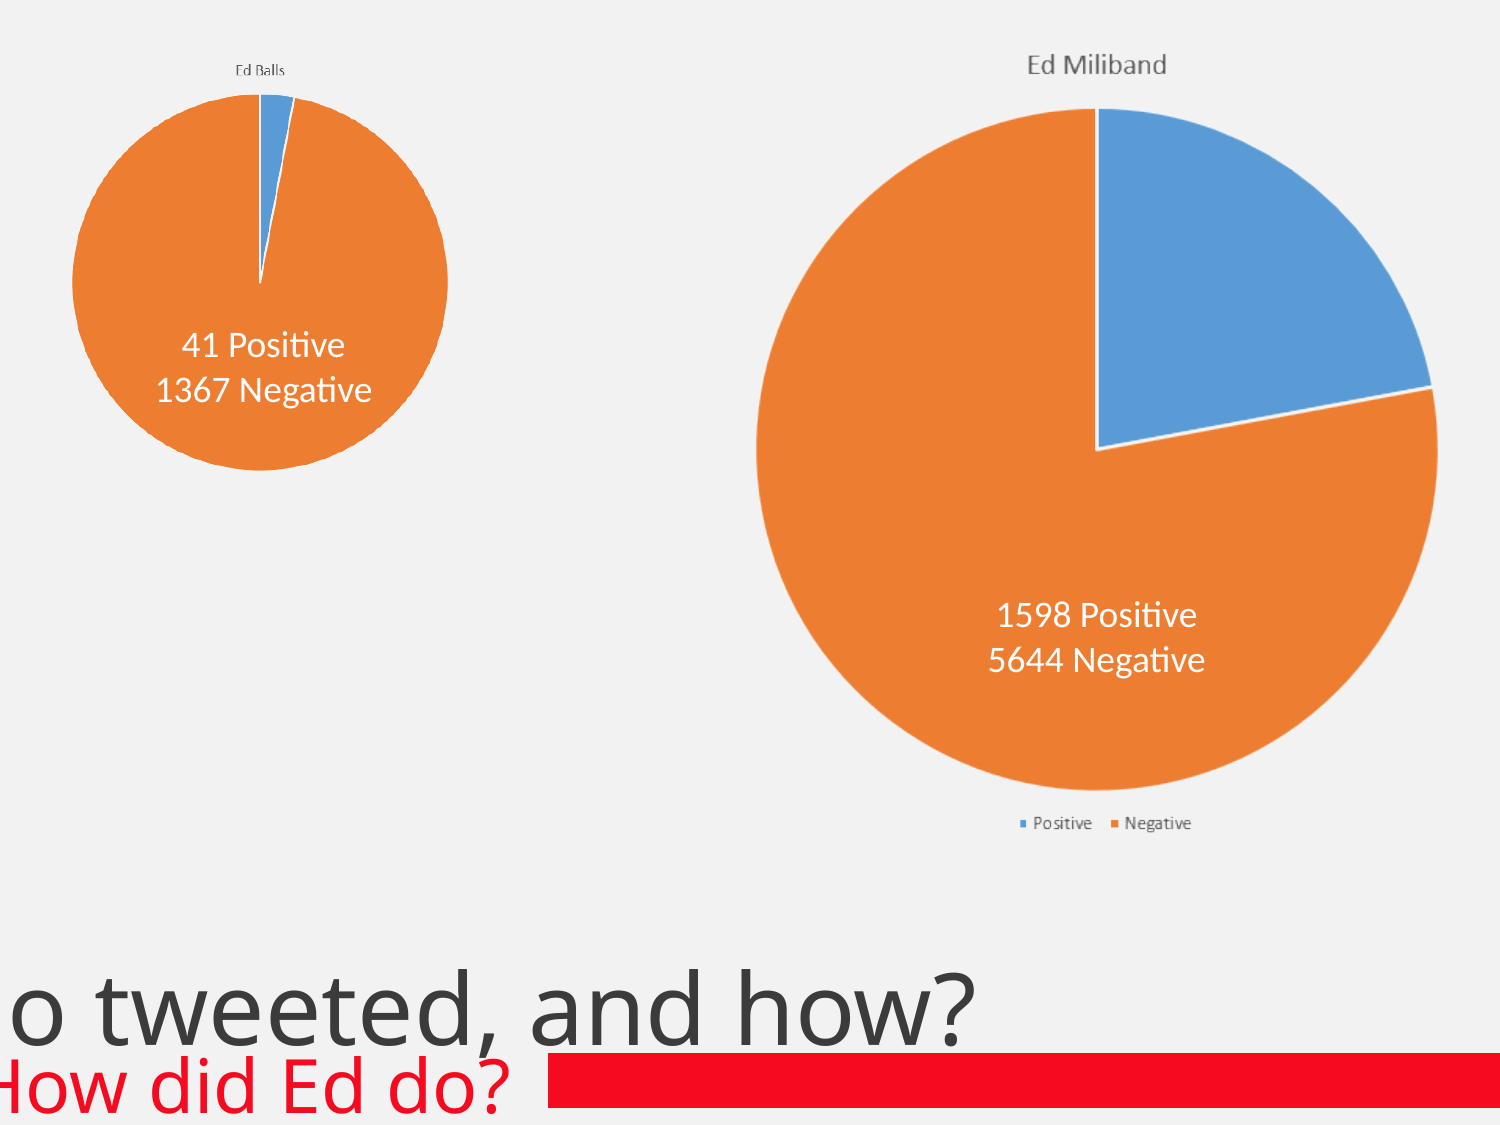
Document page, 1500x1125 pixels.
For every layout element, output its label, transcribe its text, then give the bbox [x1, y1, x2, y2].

picture [609, 40, 1454, 844]
text_box Who tweeted, and how? [0, 938, 994, 1073]
text_box How did Ed do? [0, 1073, 527, 1125]
picture [15, 57, 469, 478]
text_box [549, 1054, 1500, 1108]
